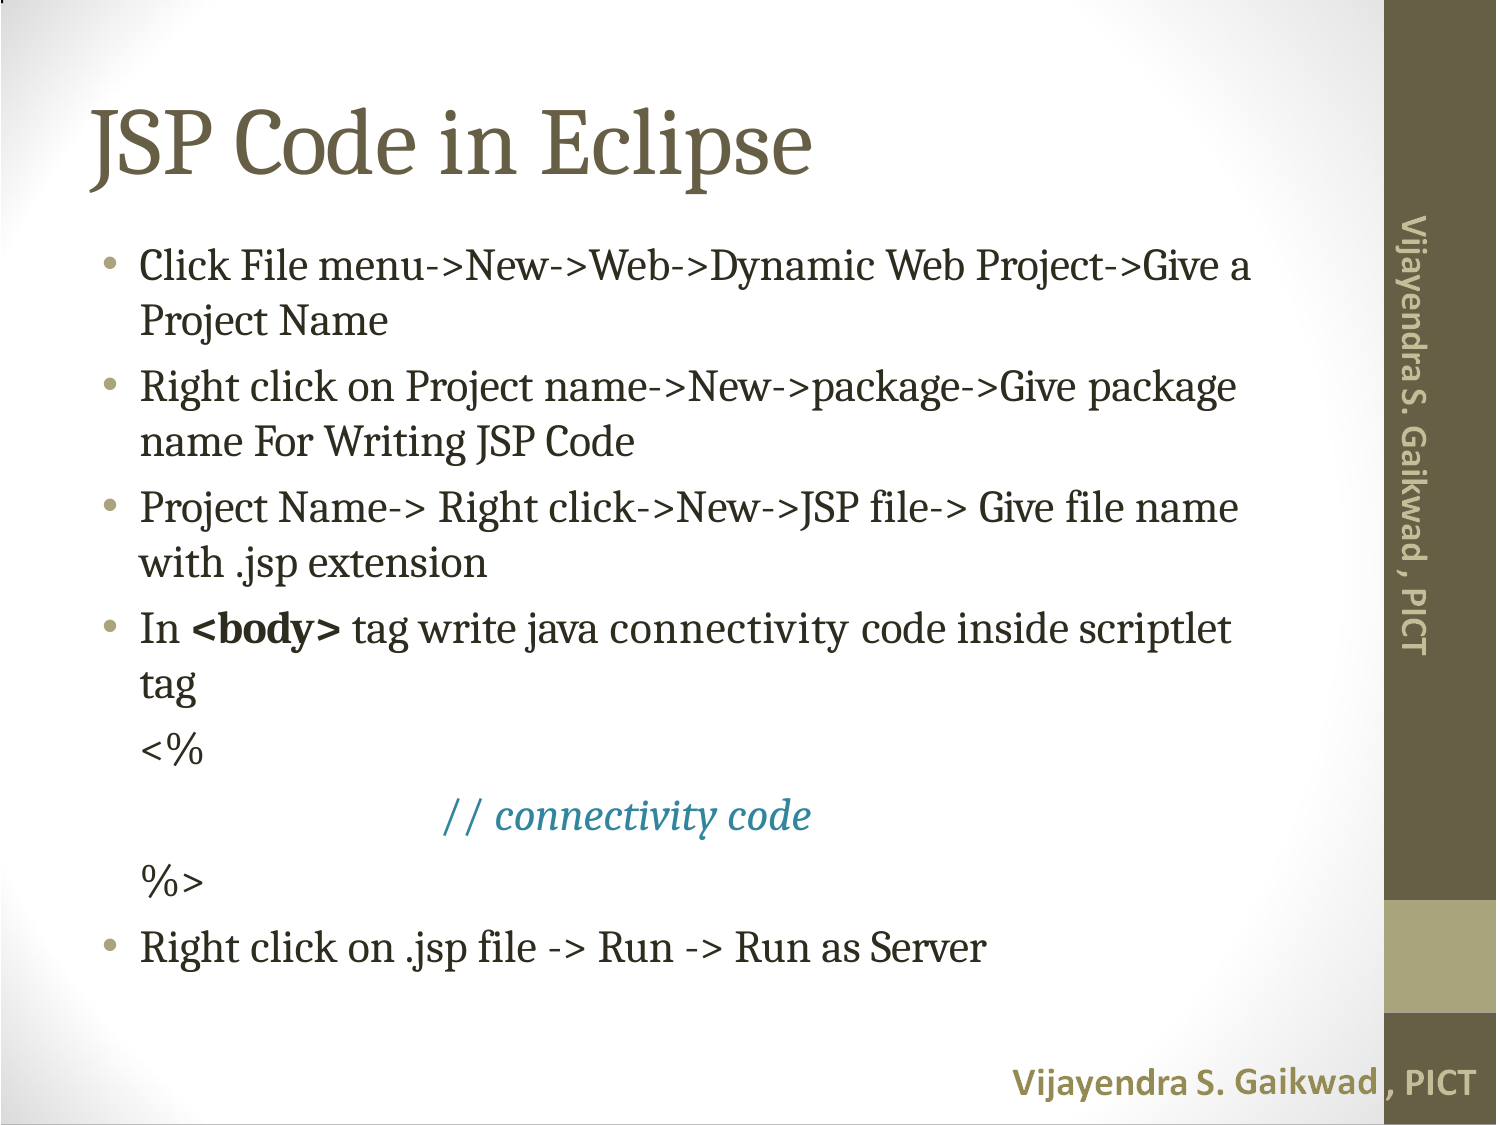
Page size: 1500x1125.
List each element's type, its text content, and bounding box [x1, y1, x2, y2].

title JSP Code in Eclipse [87, 76, 826, 267]
text_box Click File menu->New->Web->Dynamic Web Project->Give a Project Name Right click on Project name->New->package->Give package name For Writing JSP Code Project Name-> Right click->New->JSP file-> Give file name with .jsp extension In <body> tag write java connectivity code inside scriptlet tag <% // connectivity code %> Right click on .jsp file -> Run -> Run as Server [99, 221, 1336, 972]
picture [0, 0, 1500, 1125]
